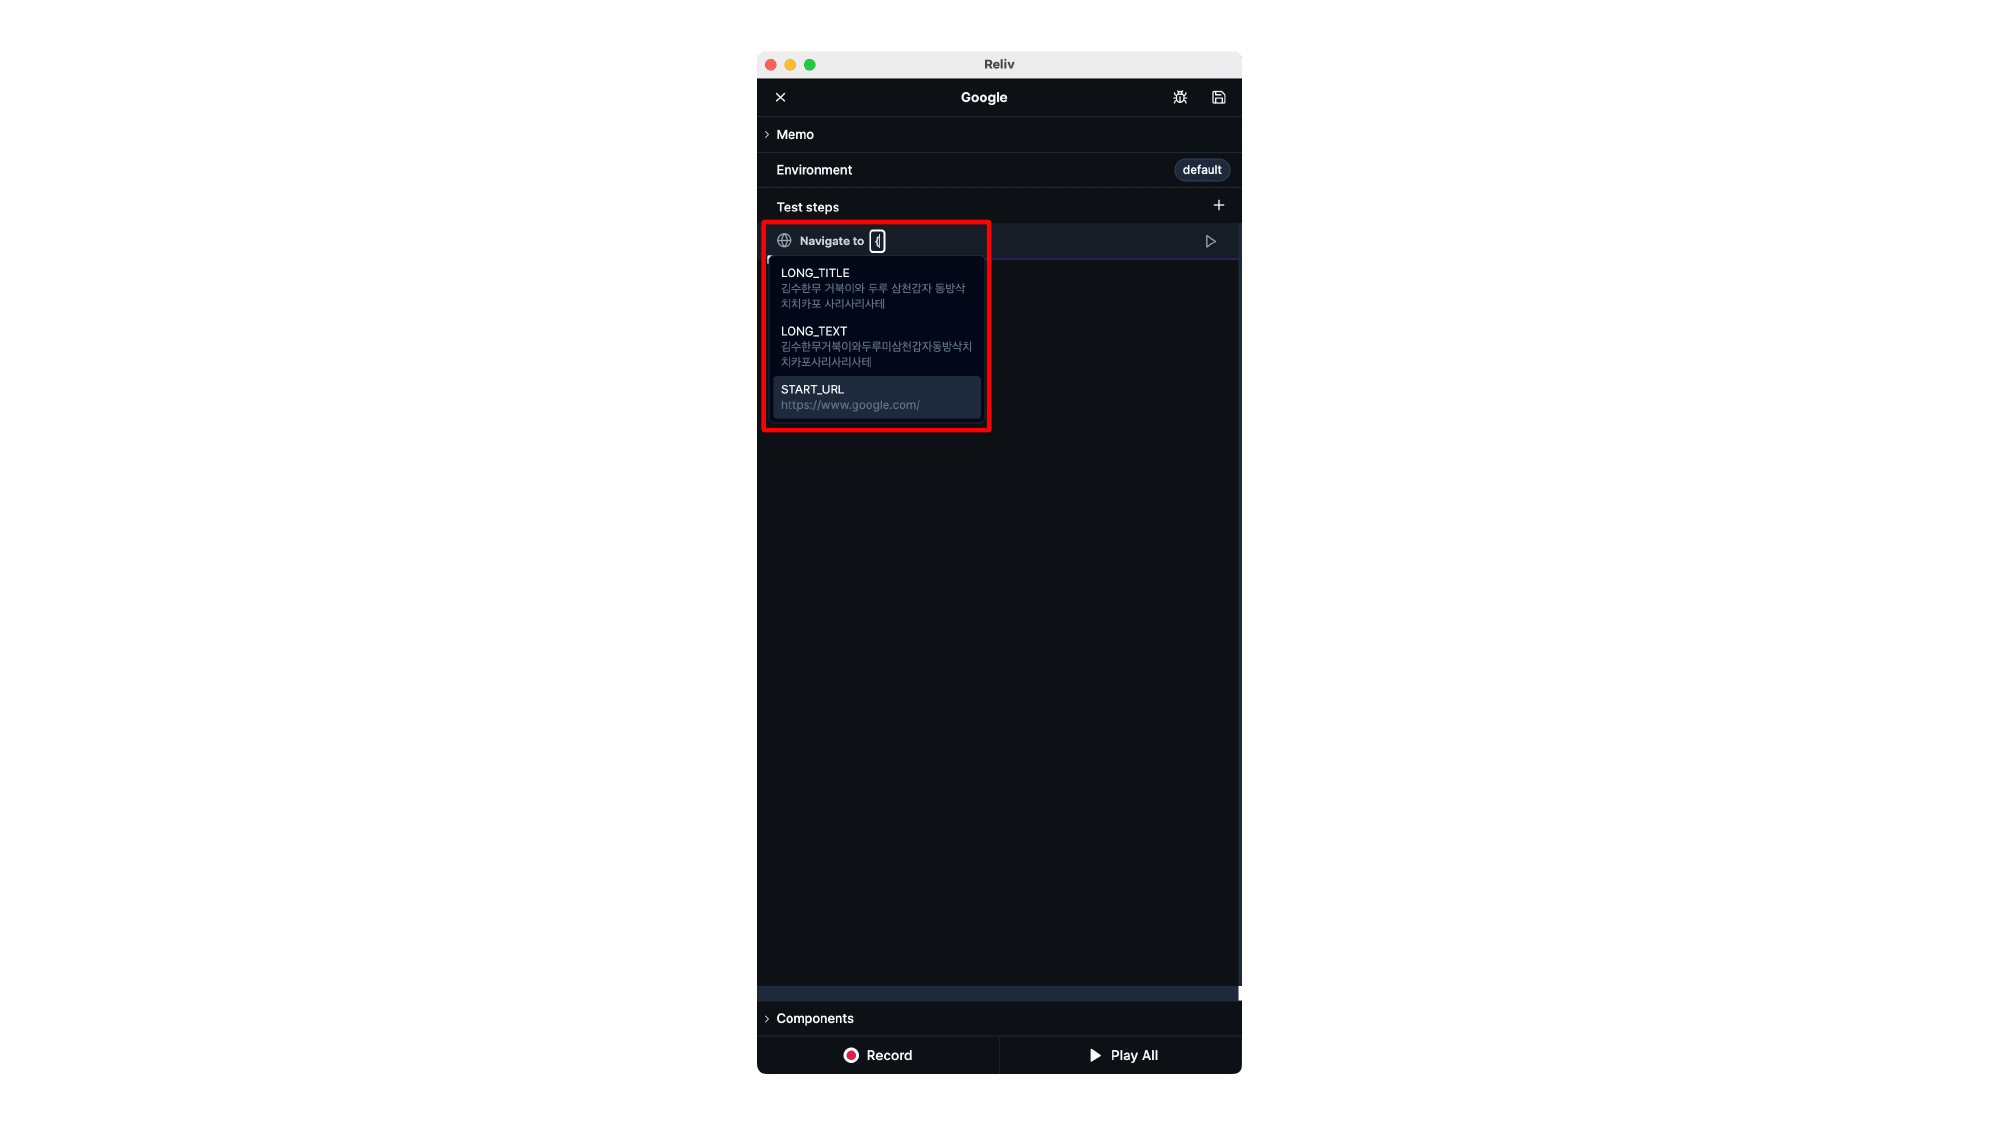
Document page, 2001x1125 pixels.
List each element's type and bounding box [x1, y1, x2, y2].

text_box [355, 51, 1645, 1074]
